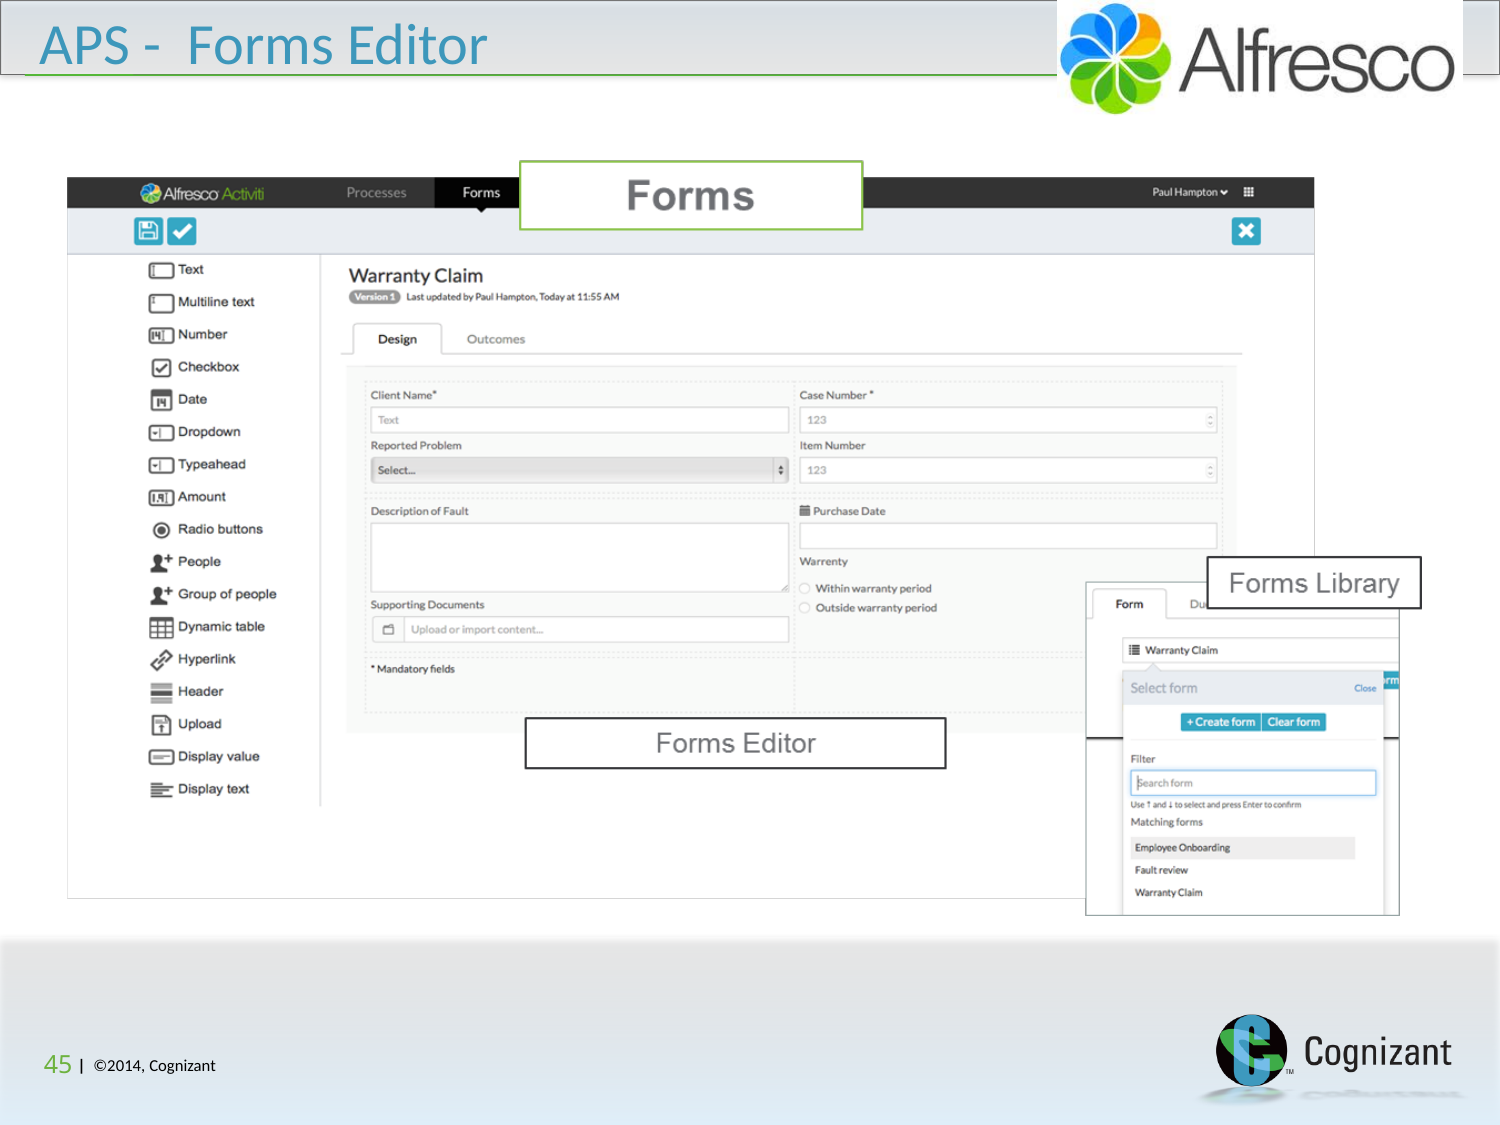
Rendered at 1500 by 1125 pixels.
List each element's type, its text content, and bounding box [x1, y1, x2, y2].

picture [1165, 1006, 1488, 1125]
slide_number 45 [12, 1037, 88, 1113]
picture [65, 155, 1422, 917]
title APS - Forms Editor [24, 0, 1055, 83]
picture [1057, 0, 1463, 118]
